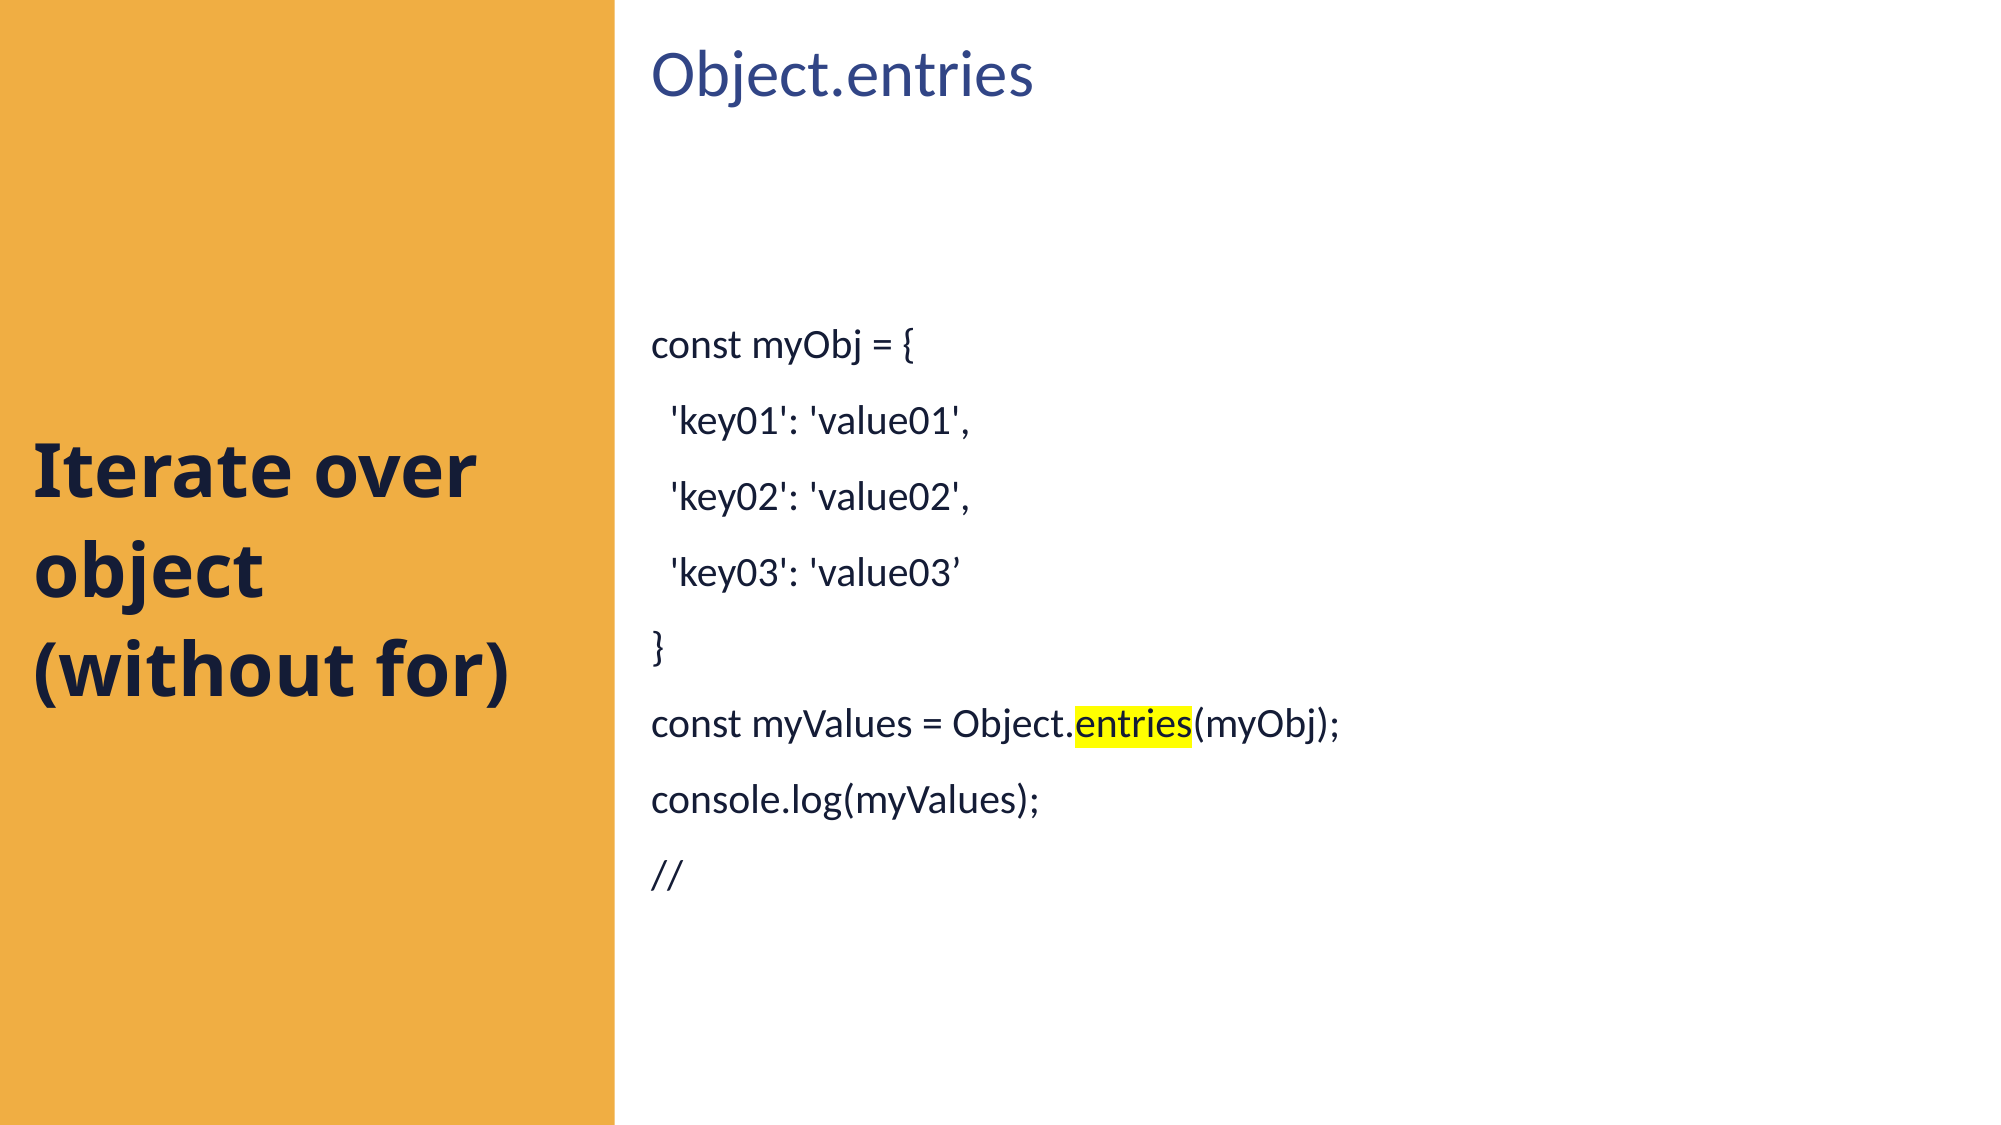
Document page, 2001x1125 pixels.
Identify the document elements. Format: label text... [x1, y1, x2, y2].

list const myObj = { 'key01': 'value01', 'key02': 'value02', 'key03': 'value03’ } const myValues = Object.entries(myObj); console.log(myValues); // [651, 246, 1911, 1007]
list Iterate over object (without for) [33, 341, 577, 784]
list Object.entries [651, 21, 1623, 115]
